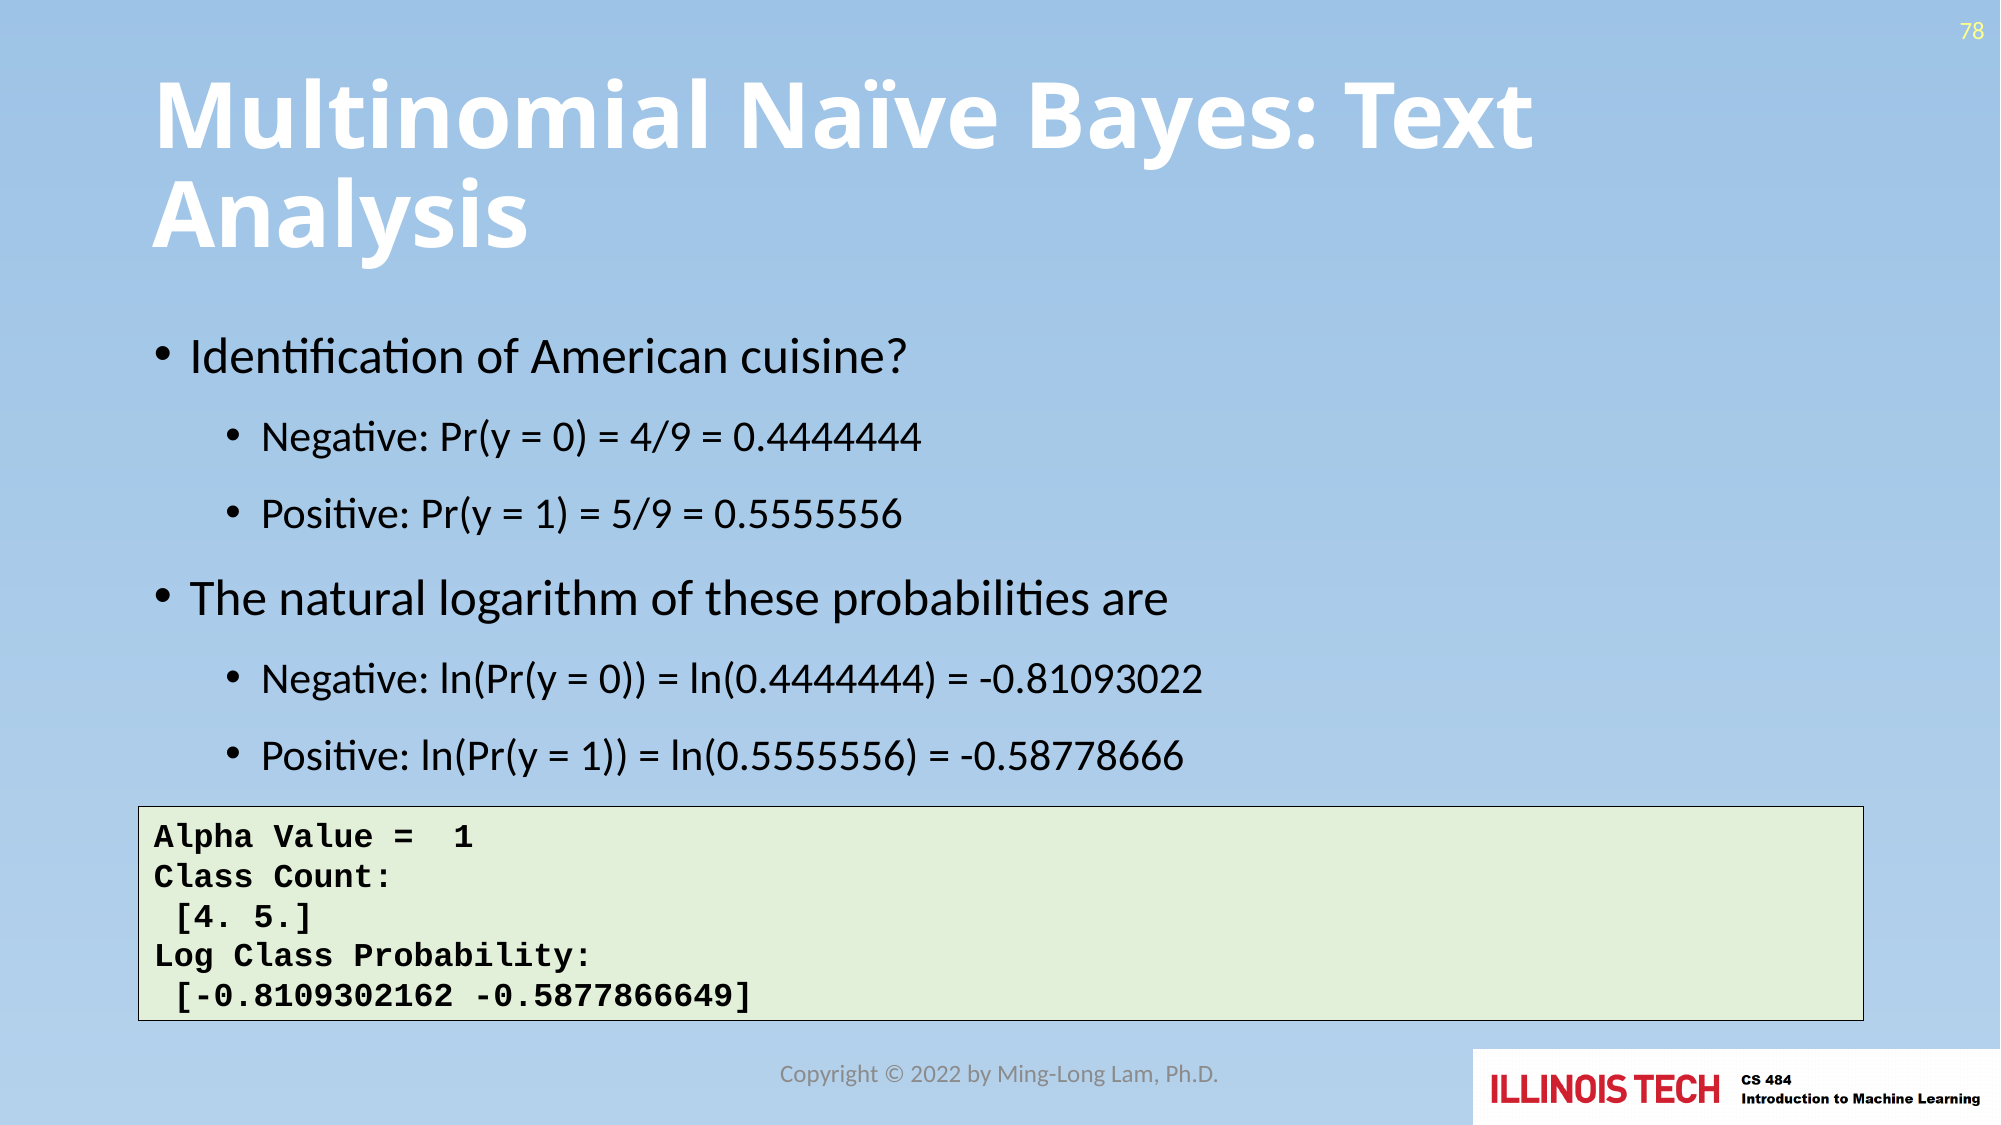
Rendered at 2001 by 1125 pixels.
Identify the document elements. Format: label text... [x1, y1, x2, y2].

text_box Alpha Value = 1 Class Count: [4. 5.] Log Class Probability: [-0.8109302162 -0.5877866649] [138, 806, 1864, 1021]
footer Copyright © 2022 by Ming-Long Lam, Ph.D. [662, 1042, 1338, 1103]
list Identification of American cuisine? Negative: Pr(y = 0) = 4/9 = 0.4444444 Positive: Pr(y = 1) = 5/9 = 0.5555556 The natural logarithm of these probabilities are Negative: ln(Pr(y = 0)) = ln(0.4444444) = -0.81093022 Positive: ln(Pr(y = 1)) = ln(0.5555556) = -0.58778666 [139, 299, 1864, 790]
title Multinomial Naïve Bayes: Text Analysis [137, 59, 1863, 278]
picture [1473, 1049, 2000, 1125]
slide_number 78 [1550, 0, 2000, 60]
